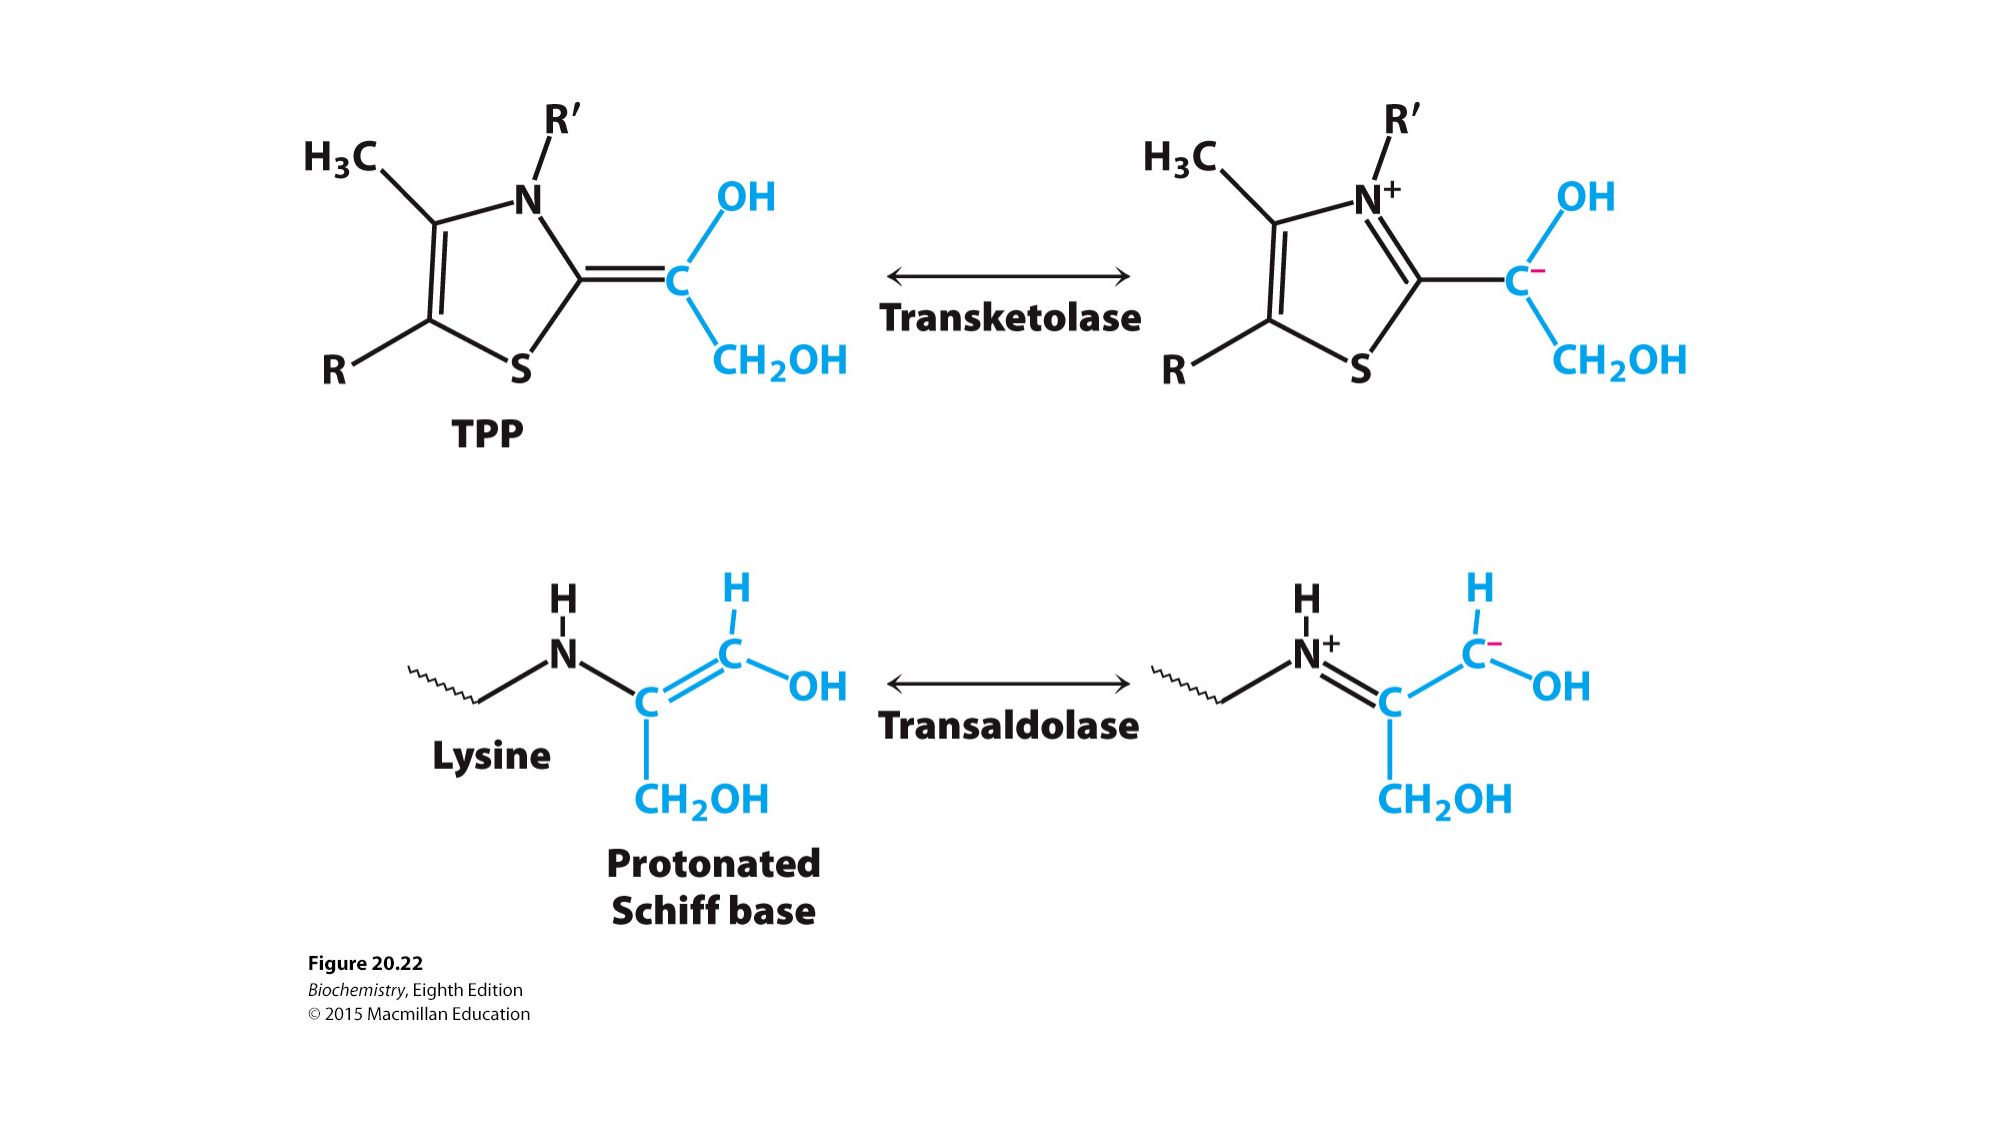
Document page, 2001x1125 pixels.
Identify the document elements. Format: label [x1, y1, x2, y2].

picture [299, 96, 1700, 1029]
